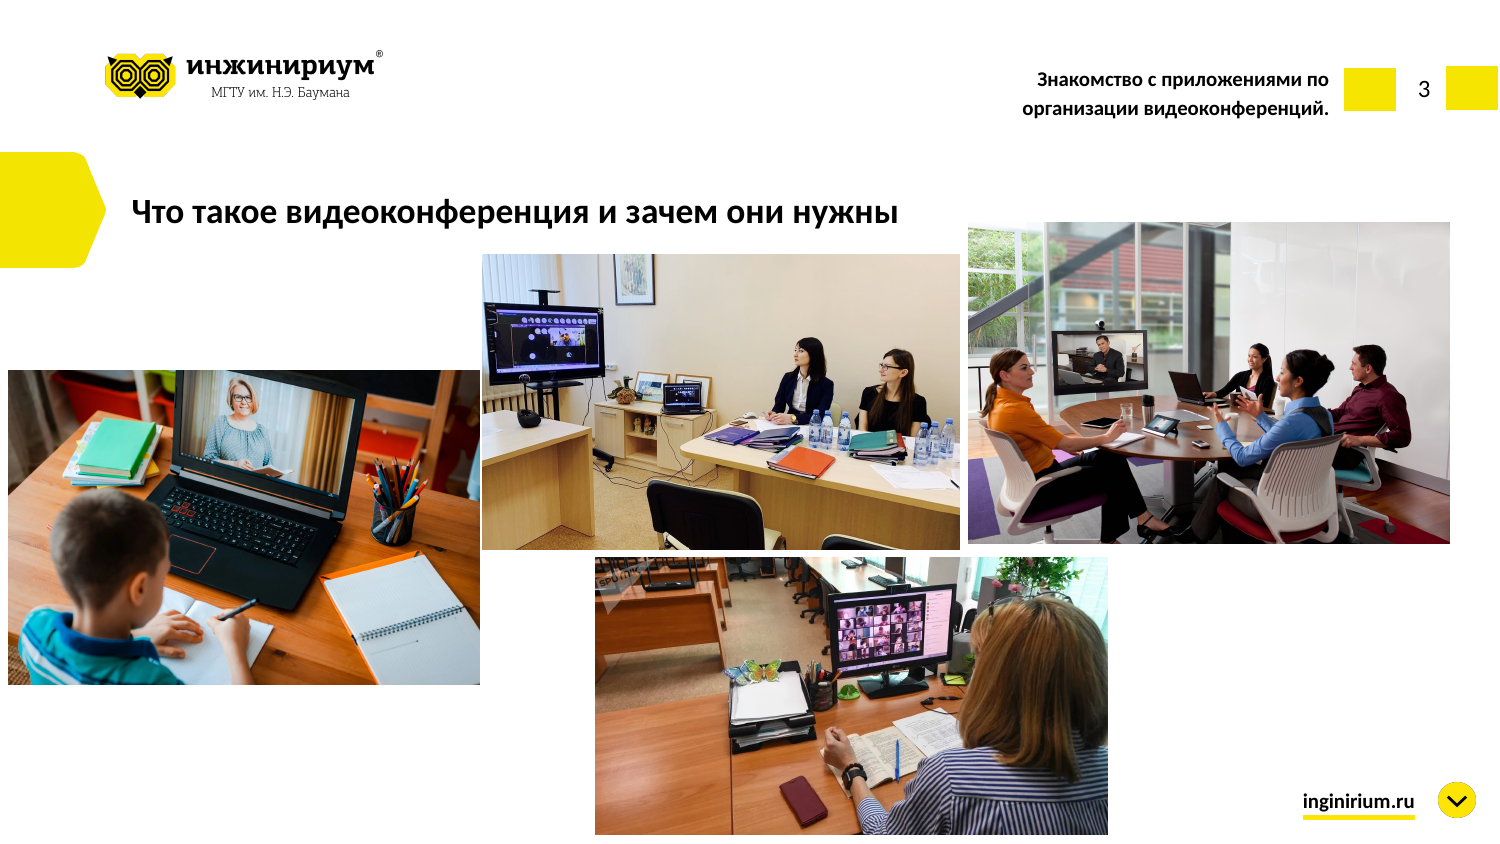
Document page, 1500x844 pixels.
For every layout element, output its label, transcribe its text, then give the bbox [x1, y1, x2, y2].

picture [104, 50, 383, 100]
picture [8, 370, 480, 686]
picture [595, 557, 1109, 835]
picture [1438, 781, 1476, 818]
text_box Знакомство с приложениями по организации видеоконференций. [1000, 47, 1345, 135]
picture [968, 222, 1451, 544]
text_box inginirium.ru [1282, 779, 1431, 820]
picture [1344, 68, 1396, 111]
picture [0, 151, 106, 268]
text_box Что такое видеоконференция и зачем они нужны [116, 173, 969, 246]
picture [482, 254, 960, 550]
picture [1303, 815, 1415, 821]
text_box 3 [1402, 65, 1447, 111]
picture [1446, 66, 1498, 110]
